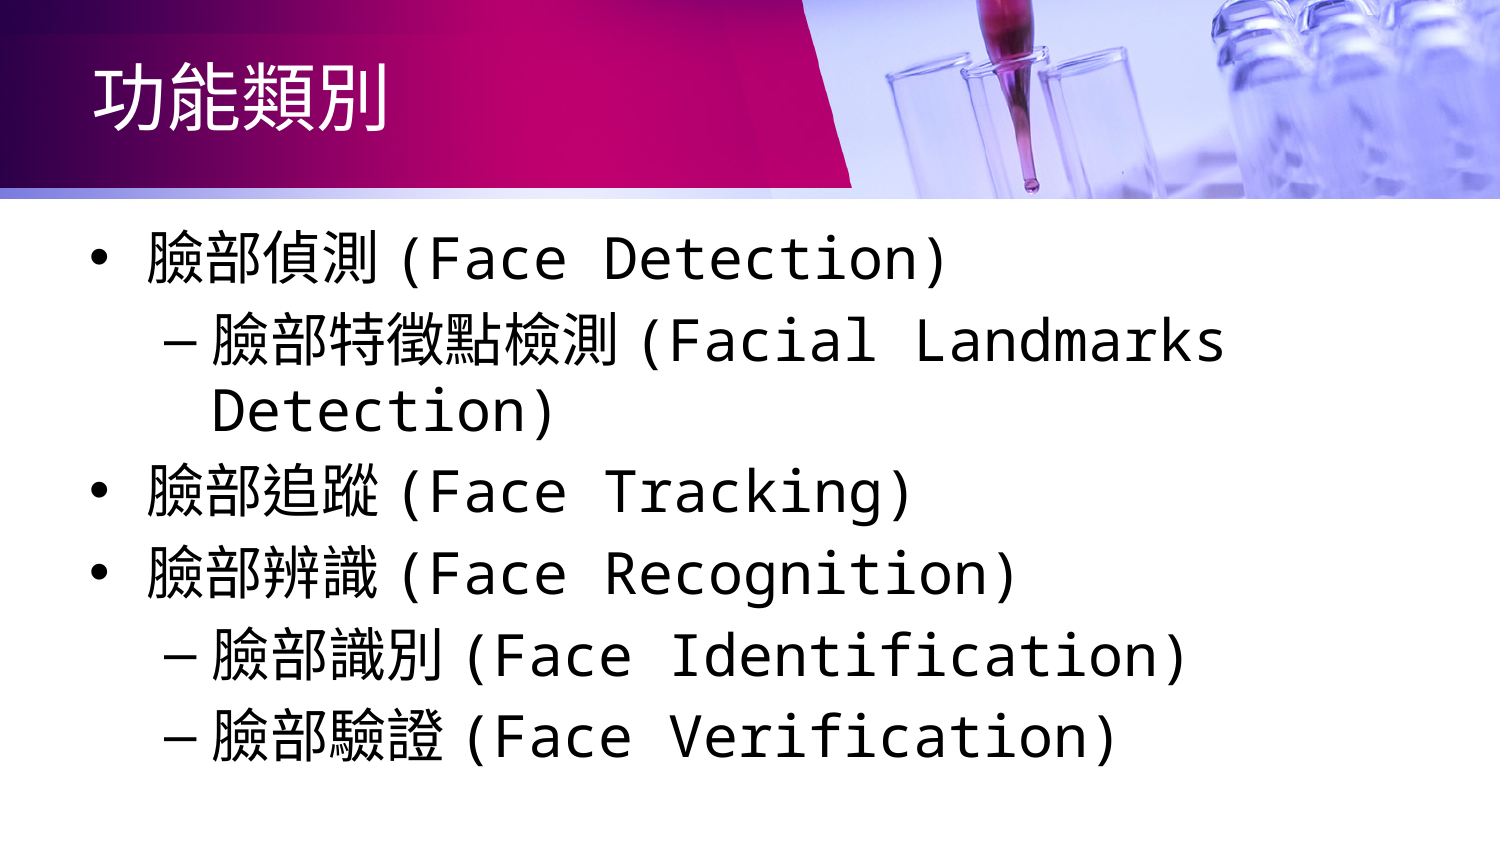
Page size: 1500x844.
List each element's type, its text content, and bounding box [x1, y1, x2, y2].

list 臉部偵測(Face Detection) 臉部特徵點檢測(Facial Landmarks Detection) 臉部追蹤(Face Tracking) 臉部辨識(Face Recognition) 臉部識別(Face Identification) 臉部驗證(Face Verification) [74, 214, 1428, 781]
picture [0, 0, 1500, 844]
title 功能類別 [76, 33, 1431, 159]
